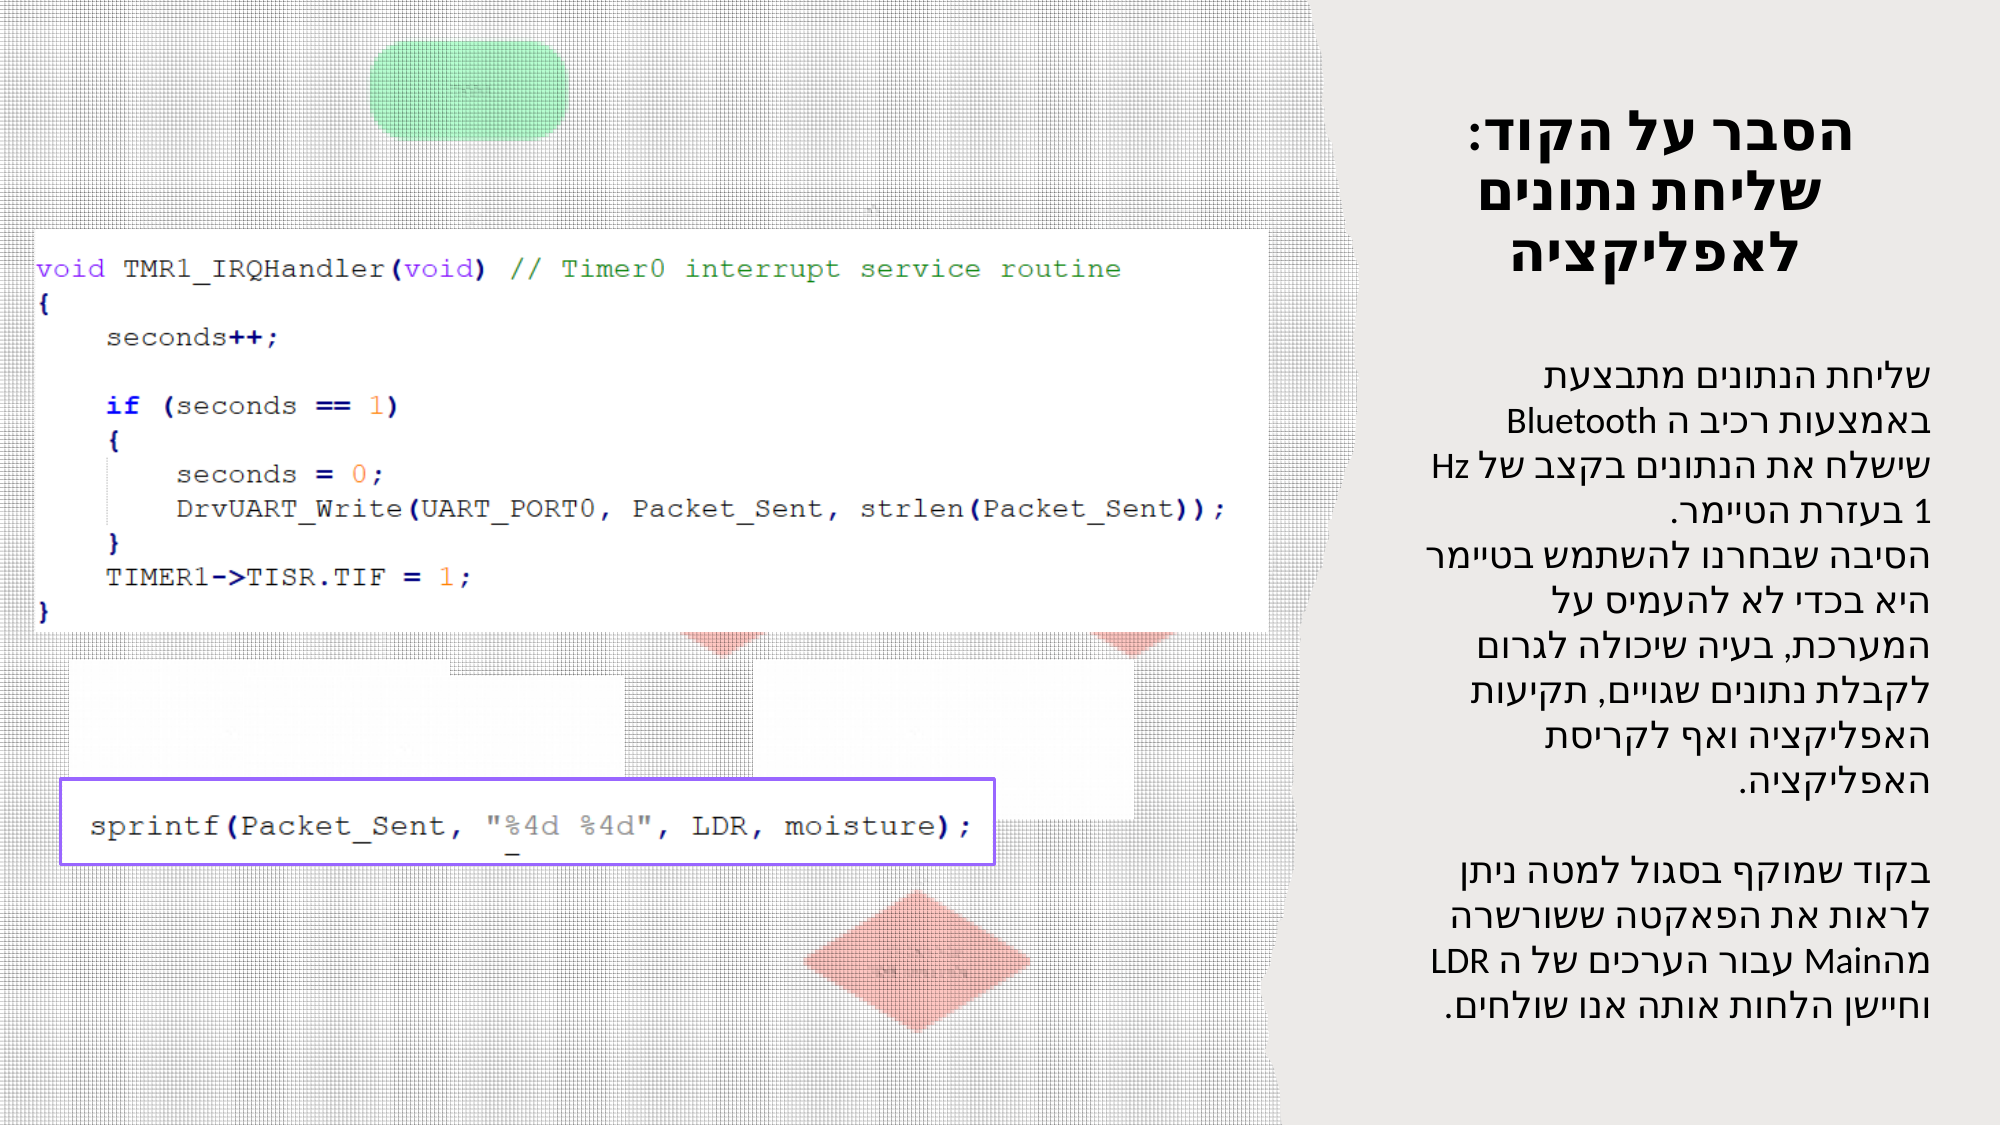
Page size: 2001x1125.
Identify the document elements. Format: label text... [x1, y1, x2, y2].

text_box שליחת הנתונים מתבצעת באמצעות רכיב ה Bluetooth שישלח את הנתונים בקצב של Hz 1 בעזרת הטיימר. הסיבה שבחרנו להשתמש בטיימר היא בכדי לא להעמיס על המערכת, בעיה שיכולה לגרום לקבלת נתונים שגויים, תקיעות האפליקציה ואף לקריסת האפליקציה. בקוד שמוקף בסגול למטה ניתן לראות את הפאקטה ששורשרה מהMain עבור הערכים של ה LDR וחיישן הלחות אותה אנו שולחים. [1390, 343, 1947, 1034]
text_box [1361, 0, 2000, 1125]
picture [0, 0, 1361, 1125]
title הסבר על הקוד: שליחת נתונים לאפליקציה [1377, 89, 1934, 291]
